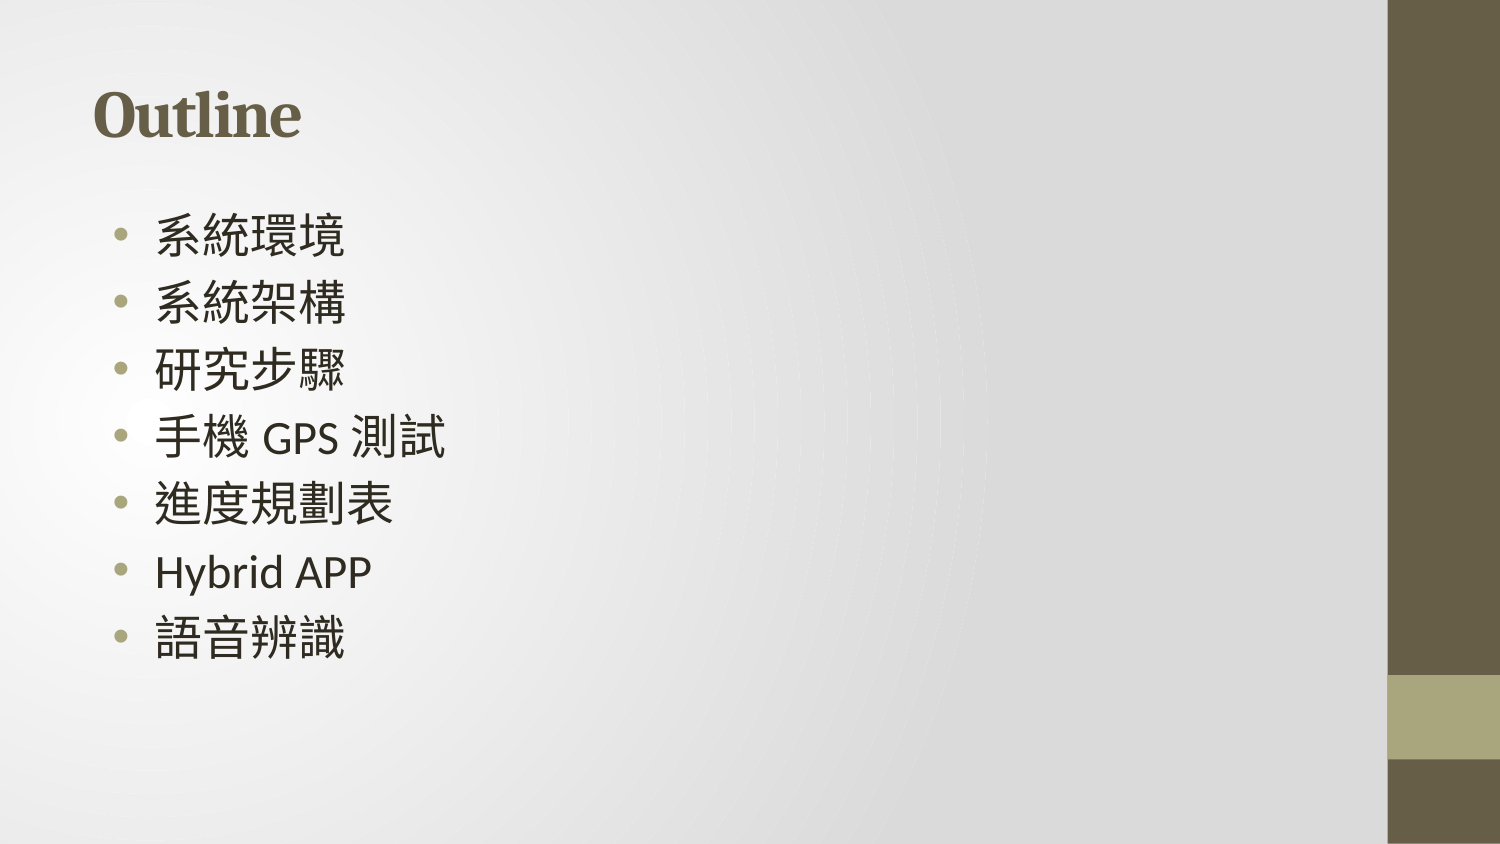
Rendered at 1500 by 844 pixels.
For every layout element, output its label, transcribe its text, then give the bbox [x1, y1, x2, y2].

list 系統環境 系統架構 研究步驟 手機GPS測試 進度規劃表 Hybrid APP 語音辨識 [75, 196, 1325, 788]
title Outline [76, 40, 1327, 182]
